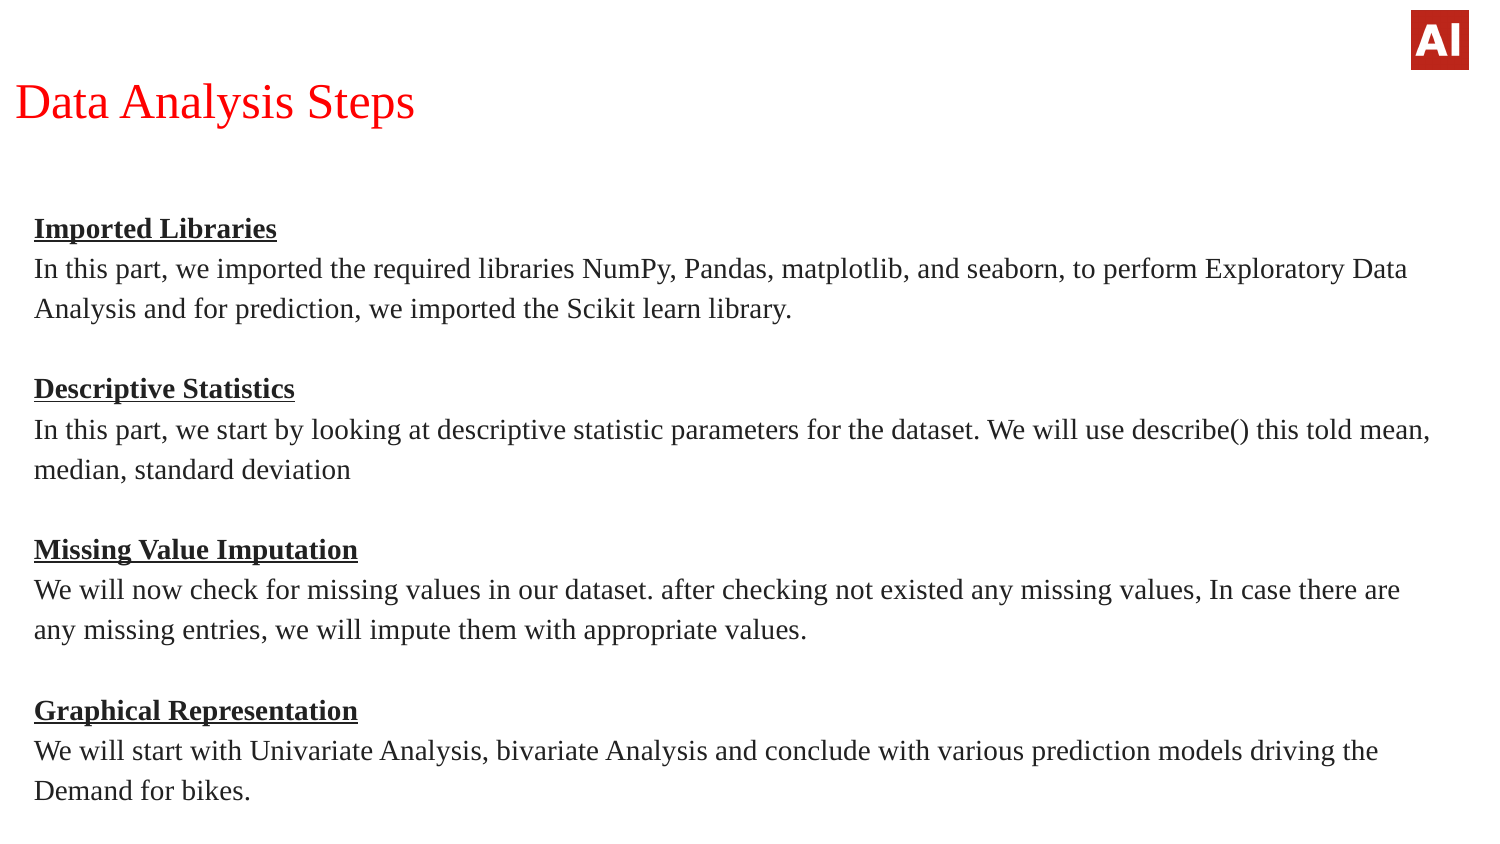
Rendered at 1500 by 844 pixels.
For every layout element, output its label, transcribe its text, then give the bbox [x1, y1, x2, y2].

list Imported Libraries In this part, we imported the required libraries NumPy, Pandas, matplotlib, and seaborn, to perform Exploratory Data Analysis and for prediction, we imported the Scikit learn library. Descriptive Statistics In this part, we start by looking at descriptive statistic parameters for the dataset. We will use describe() this told mean, median, standard deviation Missing Value Imputation We will now check for missing values in our dataset. after checking not existed any missing values, In case there are any missing entries, we will impute them with appropriate values. Graphical Representation We will start with Univariate Analysis, bivariate Analysis and conclude with various prediction models driving the Demand for bikes. [0, 189, 1449, 750]
picture [1411, 10, 1469, 70]
title Data Analysis Steps [0, 53, 1449, 167]
